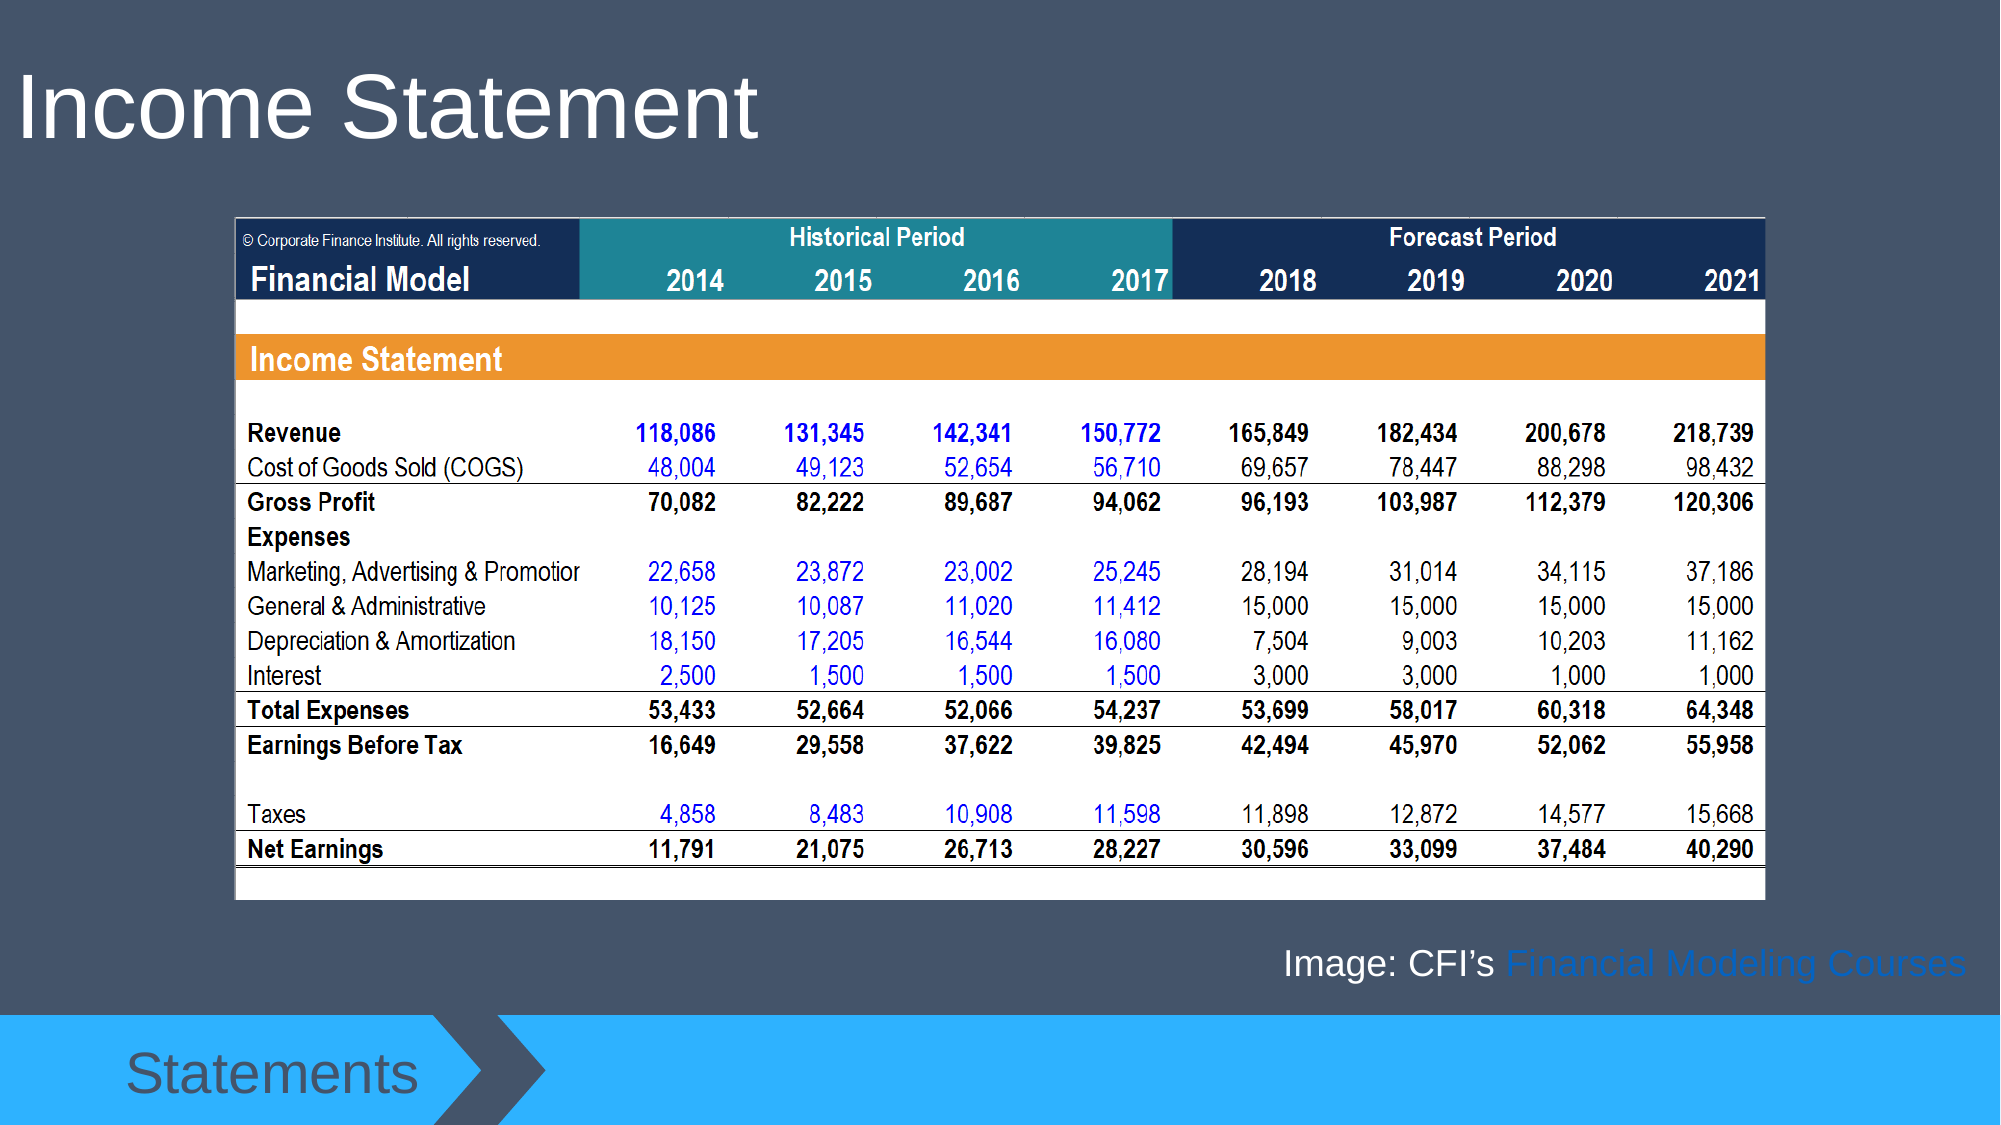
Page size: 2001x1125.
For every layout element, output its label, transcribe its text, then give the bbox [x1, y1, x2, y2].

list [234, 217, 1766, 900]
title Income Statement [0, 0, 1725, 218]
text_box Image: CFI’s Financial Modeling Courses [1268, 931, 2000, 991]
